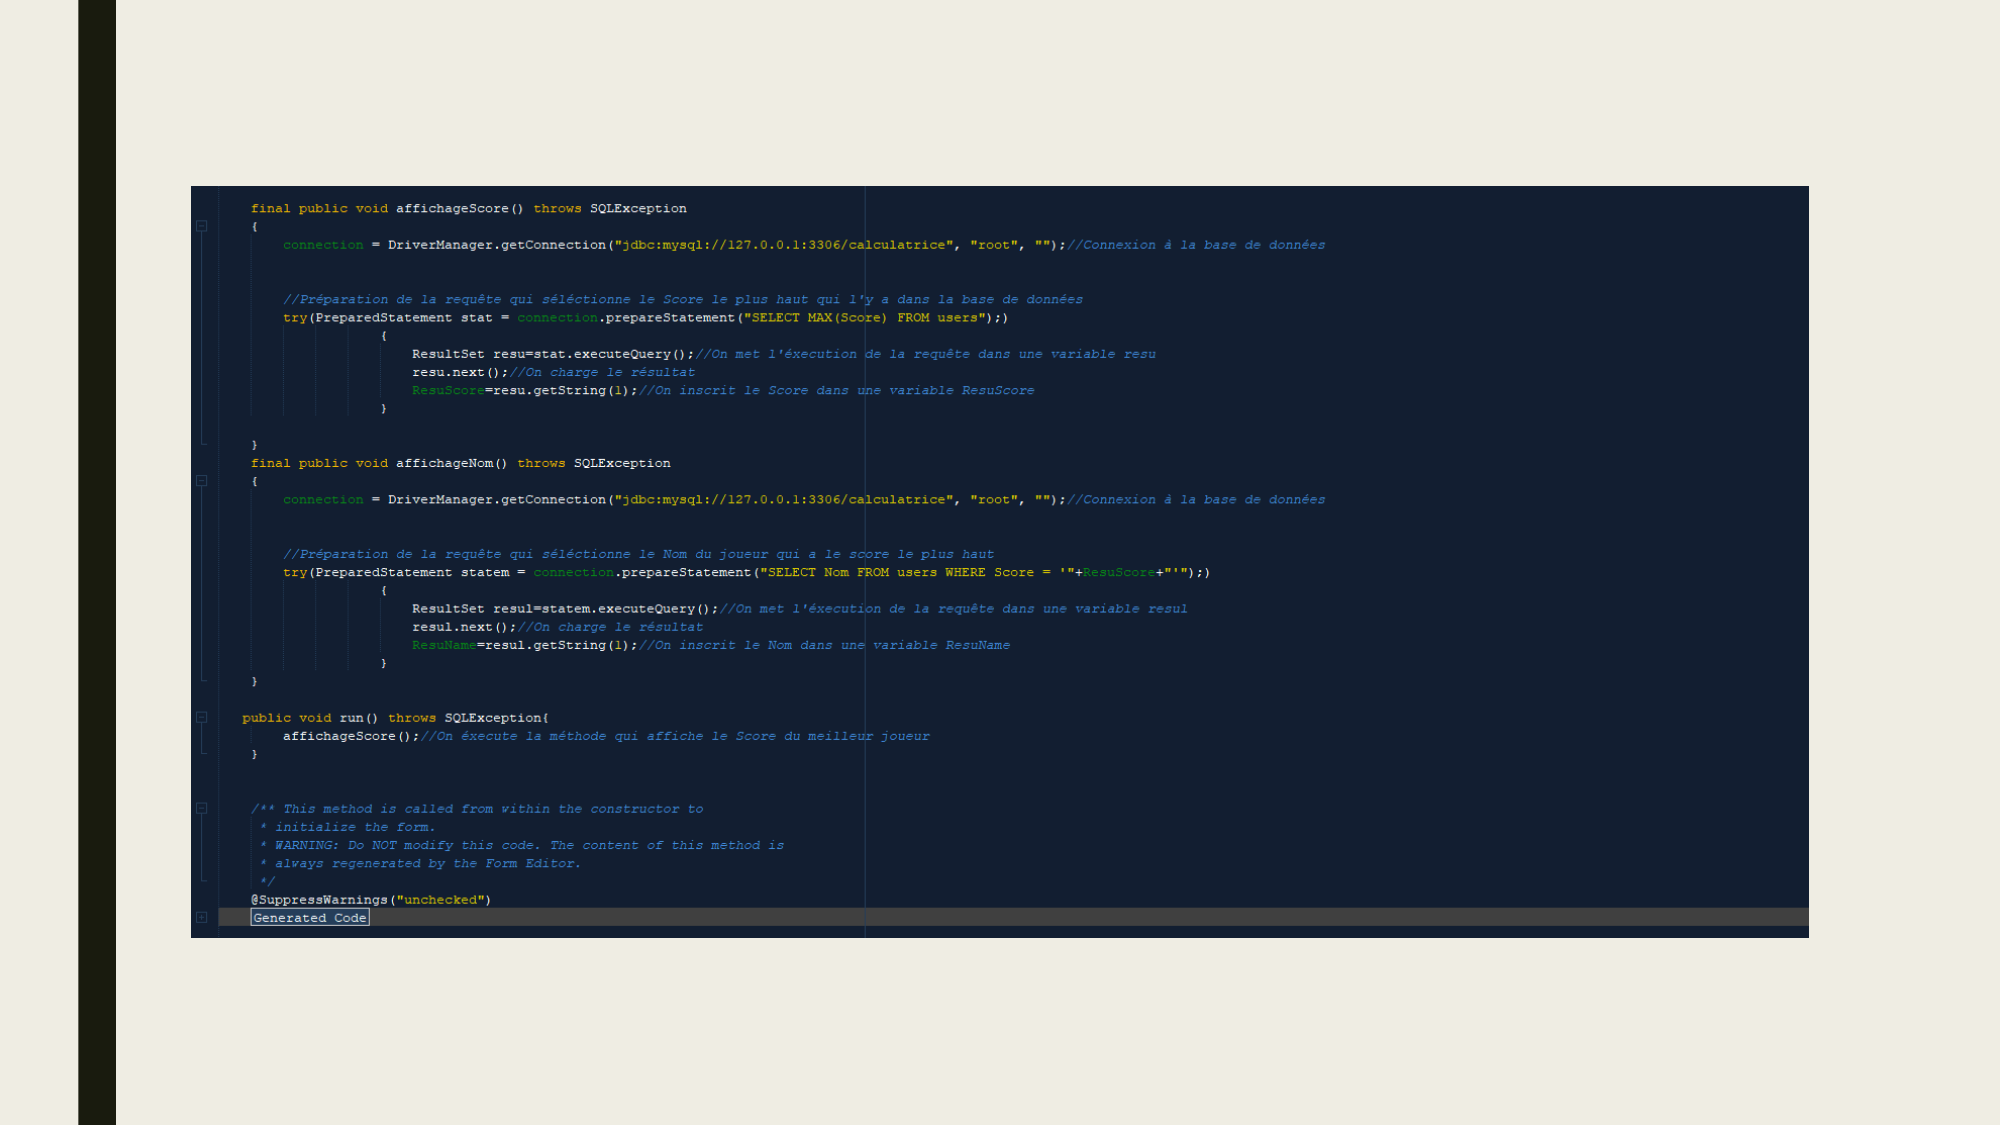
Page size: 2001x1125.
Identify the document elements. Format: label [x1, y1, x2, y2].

list [191, 186, 1809, 938]
